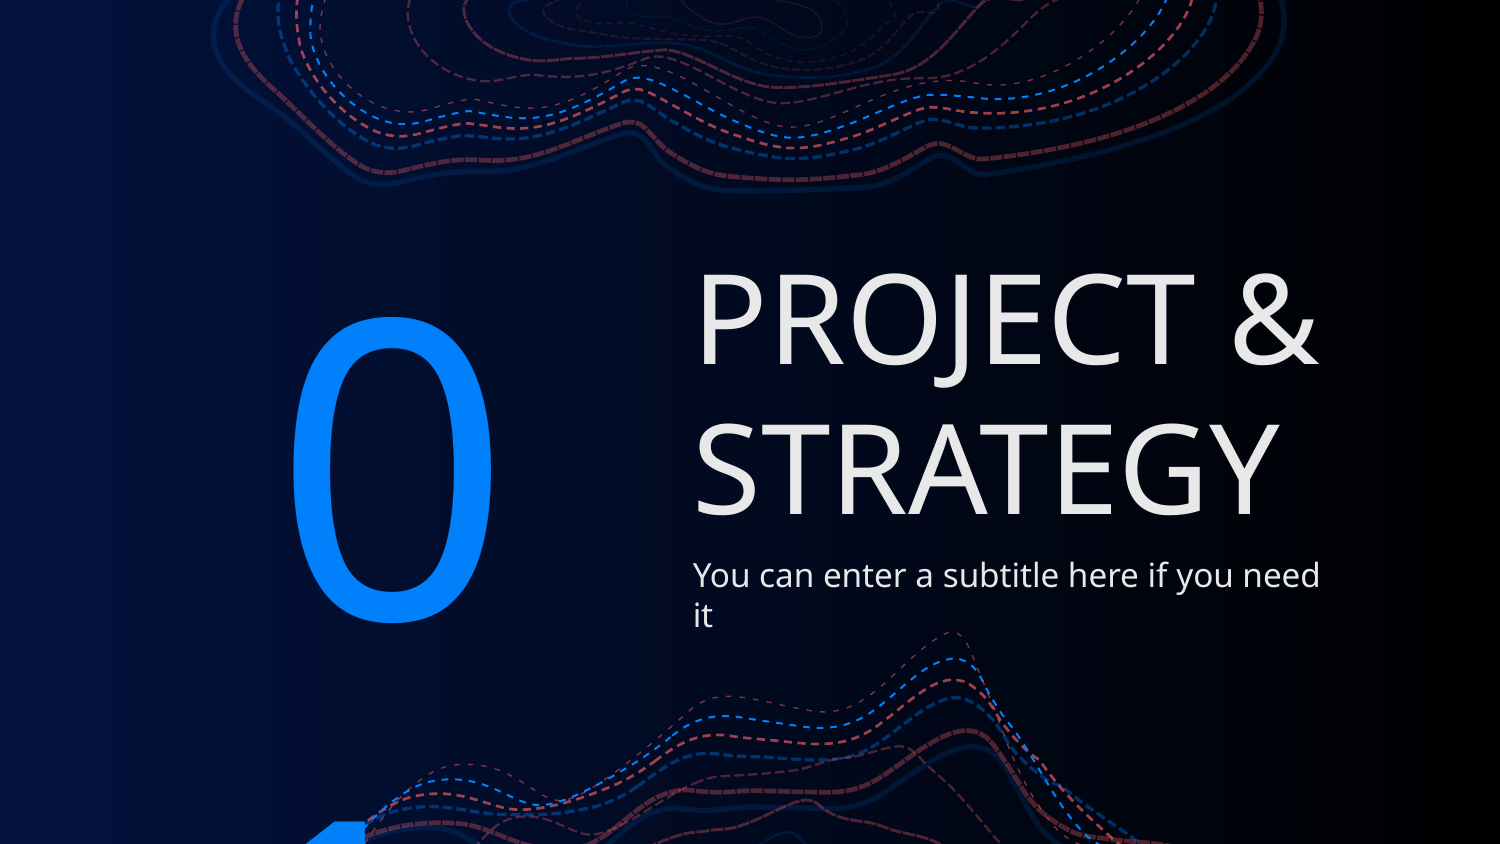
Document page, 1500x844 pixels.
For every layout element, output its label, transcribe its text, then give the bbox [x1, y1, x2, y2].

subtitle You can enter a subtitle here if you need it [677, 538, 1356, 615]
title PROJECT & STRATEGY [677, 229, 1356, 538]
title 01. [144, 188, 642, 656]
